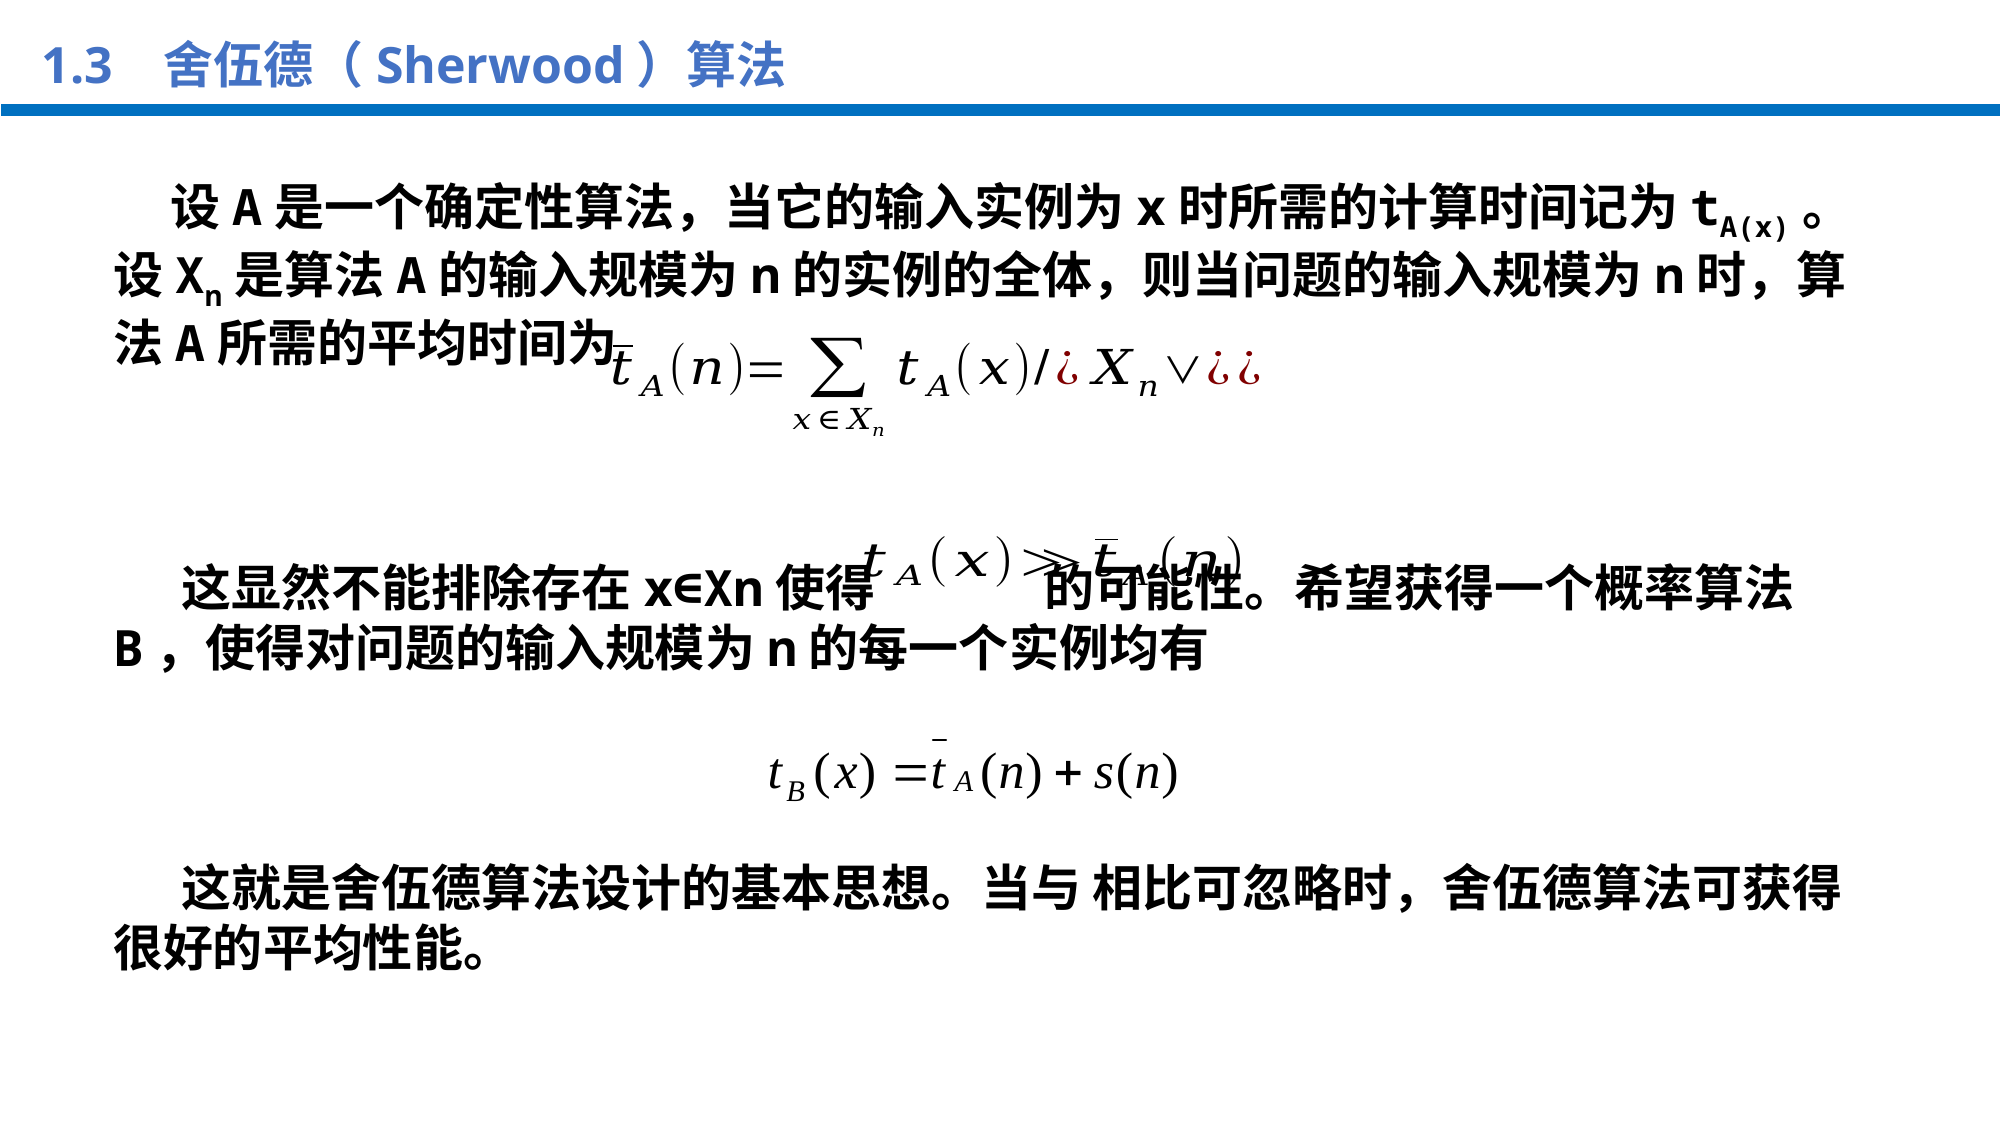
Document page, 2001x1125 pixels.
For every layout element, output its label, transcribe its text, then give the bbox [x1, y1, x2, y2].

text_box [0, 103, 2000, 117]
text_box 1.3 舍伍德（Sherwood）算法 [26, 14, 1386, 102]
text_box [761, 728, 1187, 810]
text_box 设A是一个确定性算法，当它的输入实例为x时所需的计算时间记为tA(x)。设Xn是算法A的输入规模为n的实例的全体，则当问题的输入规模为n时，算法A所需的平均时间为 [98, 167, 1902, 380]
